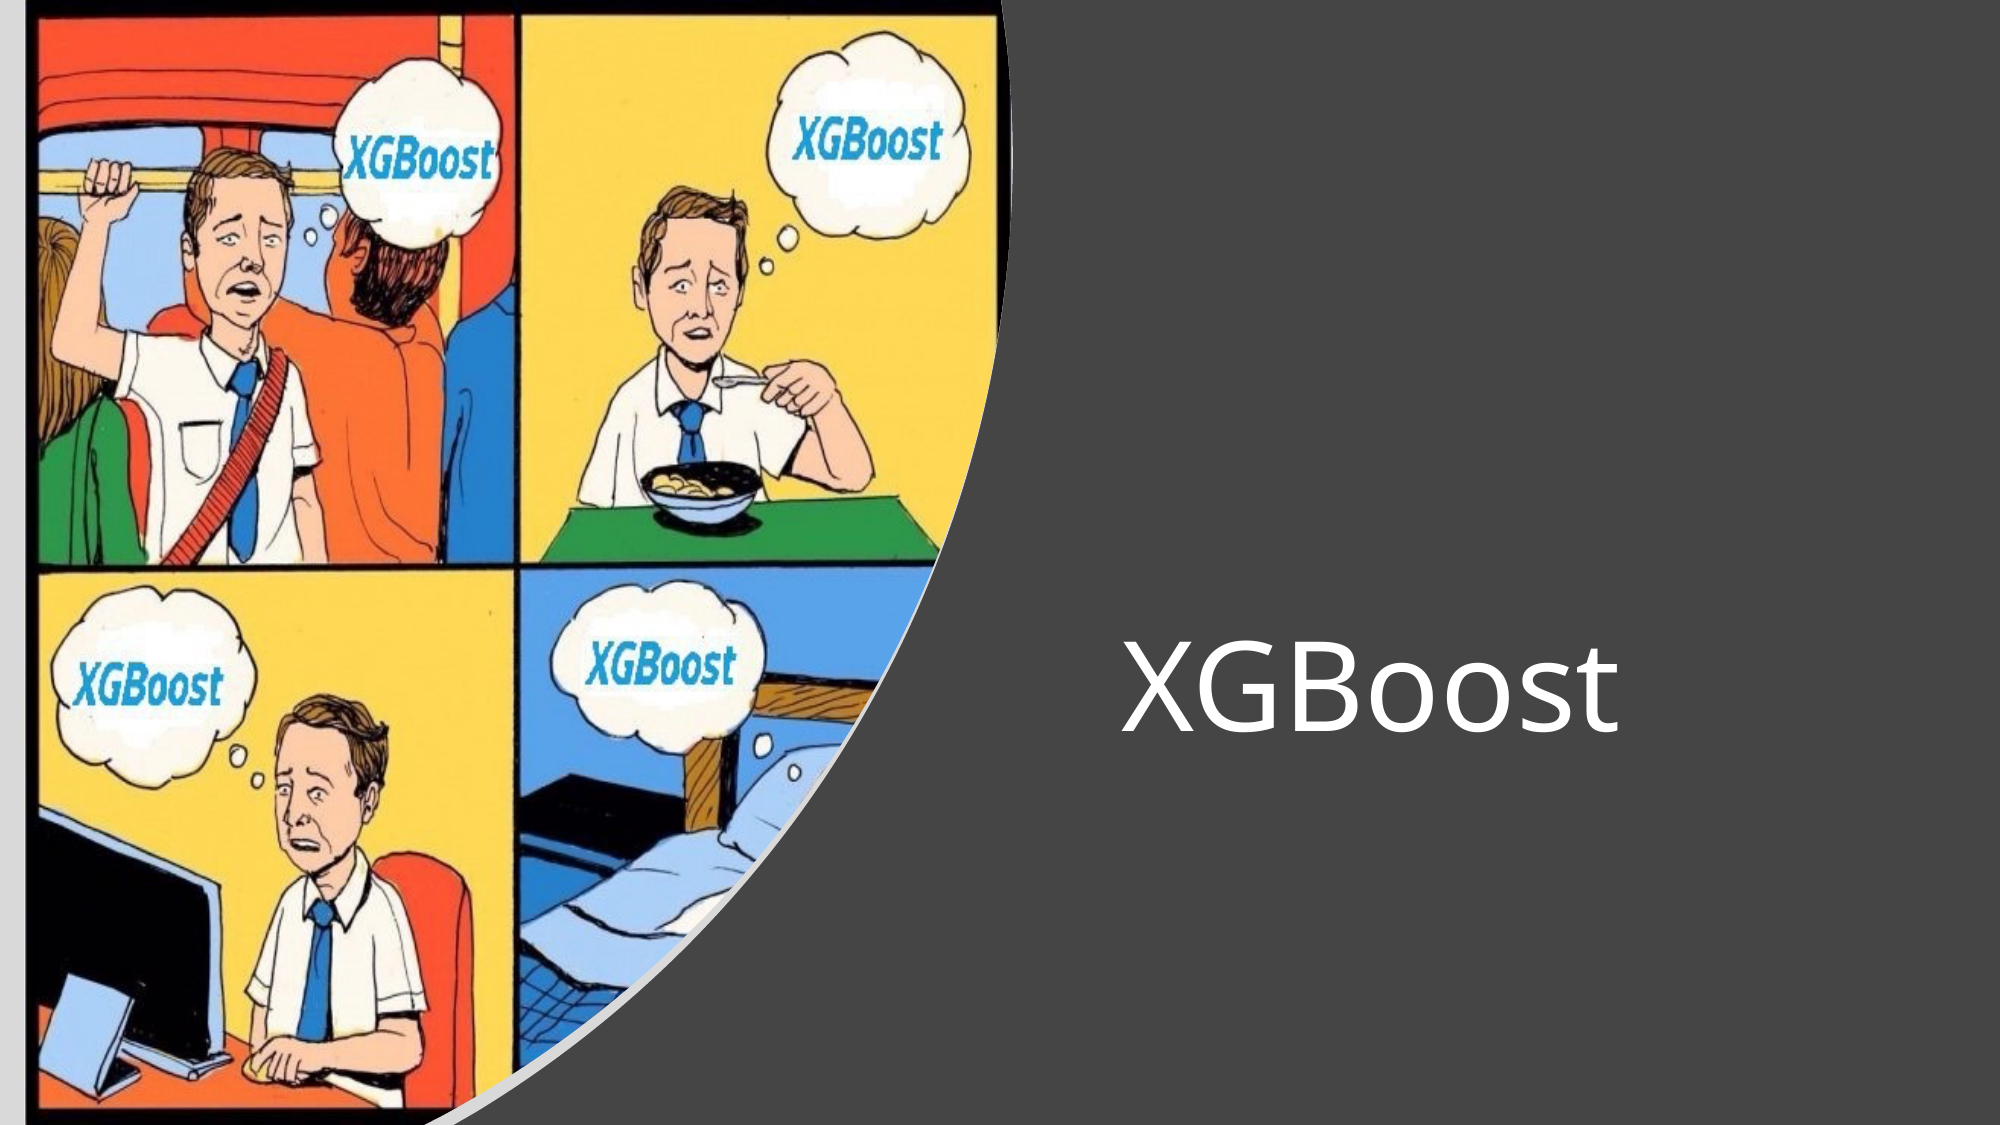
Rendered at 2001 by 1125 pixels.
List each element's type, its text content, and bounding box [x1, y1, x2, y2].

text_box [0, 0, 24, 1125]
title XGBoost [1106, 292, 1869, 767]
picture [24, 0, 1013, 1125]
